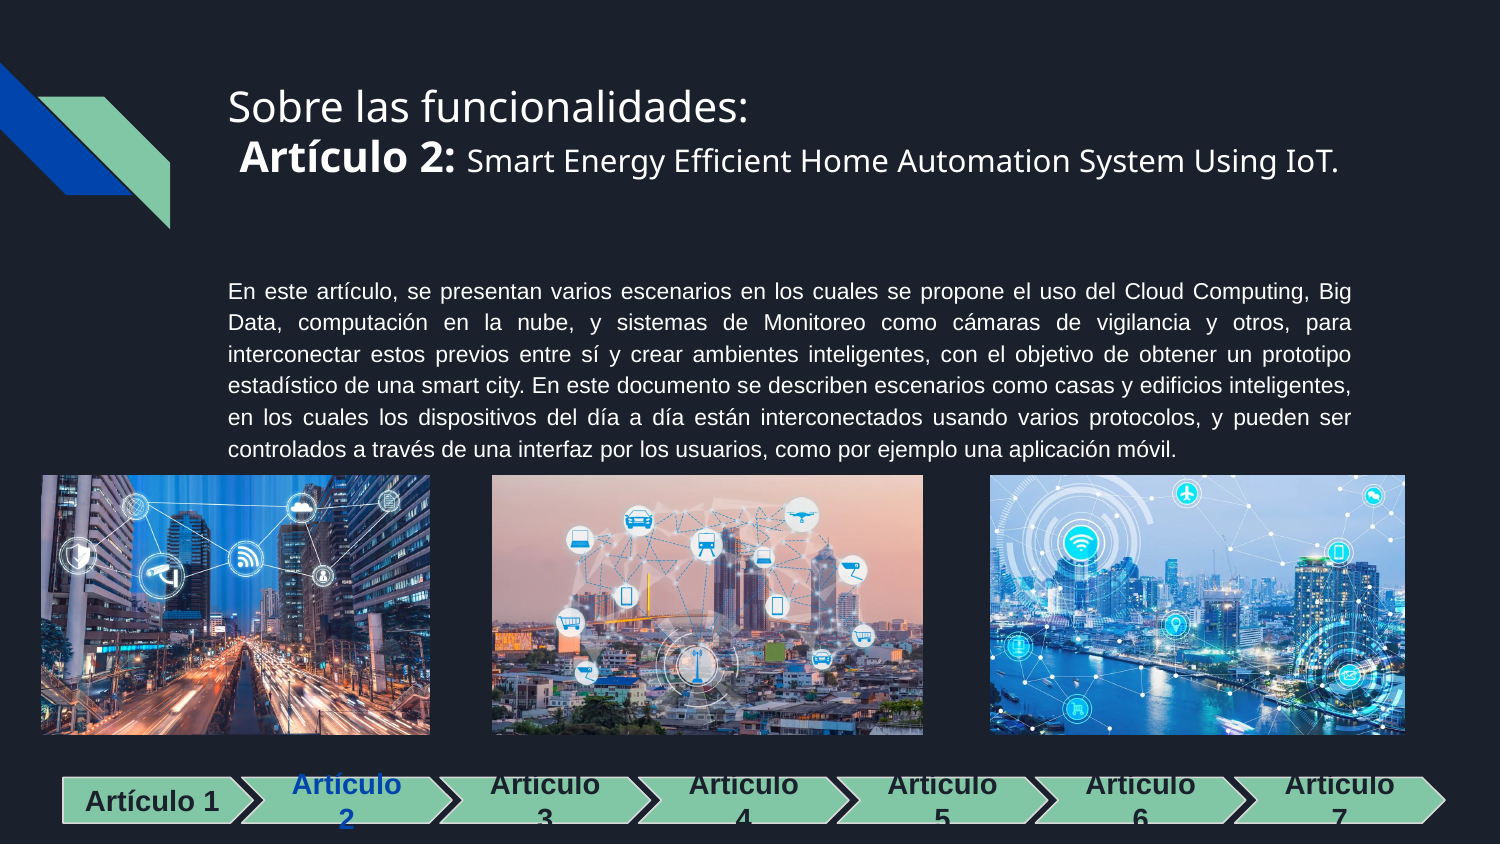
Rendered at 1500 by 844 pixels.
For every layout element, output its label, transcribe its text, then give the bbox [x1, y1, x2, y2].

text_box Artículo 3 [440, 777, 651, 824]
text_box Artículo 1 [63, 777, 254, 824]
text_box Artículo 7 [1234, 777, 1446, 824]
title Sobre las funcionalidades: Artículo 2: Smart Energy Efficient Home Automation System Using IoT. [212, 64, 1368, 215]
text_box Artículo 4 [638, 777, 850, 824]
text_box Artículo 5 [837, 777, 1048, 824]
picture [492, 475, 923, 735]
text_box Artículo 6 [1035, 777, 1246, 824]
list En este artículo, se presentan varios escenarios en los cuales se propone el uso del Cloud Computing, Big Data, computación en la nube, y sistemas de Monitoreo como cámaras de vigilancia y otros, para interconectar estos previos entre sí y crear ambientes inteligentes, con el objetivo de obtener un prototipo estadístico de una smart city. En este documento se describen escenarios como casas y edificios inteligentes, en los cuales los dispositivos del día a día están interconectados usando varios protocolos, y pueden ser controlados a través de una interfaz por los usuarios, como por ejemplo una aplicación móvil. [212, 257, 1368, 735]
picture [41, 475, 430, 735]
text_box Artículo 2 [241, 777, 453, 824]
picture [989, 475, 1405, 735]
